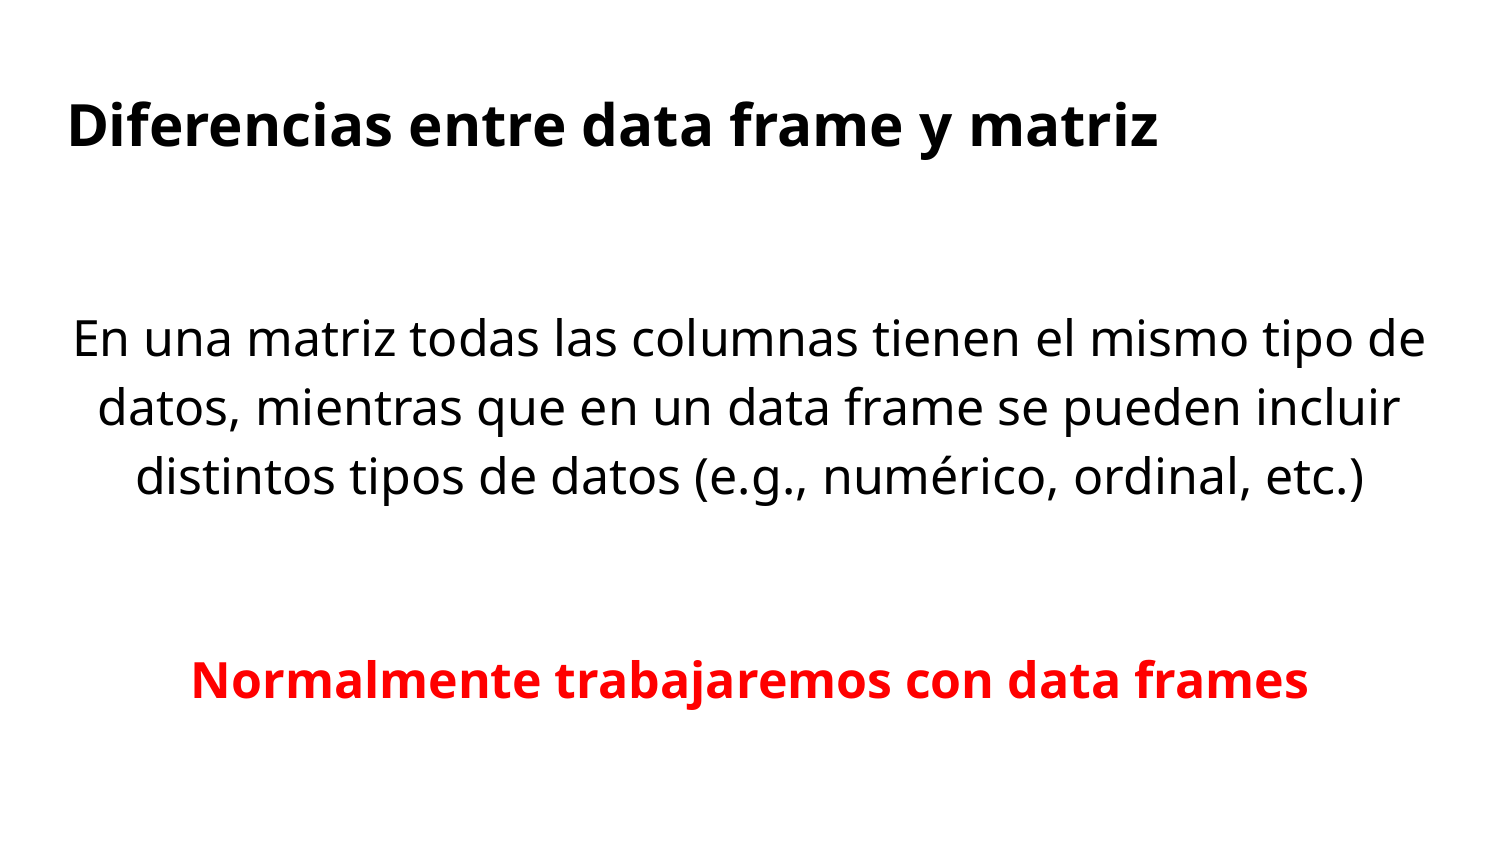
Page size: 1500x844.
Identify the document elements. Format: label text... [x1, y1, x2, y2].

list En una matriz todas las columnas tienen el mismo tipo de datos, mientras que en un data frame se pueden incluir distintos tipos de datos (e.g., numérico, ordinal, etc.) Normalmente trabajaremos con data frames [51, 189, 1449, 750]
title Diferencias entre data frame y matriz [51, 72, 1449, 167]
